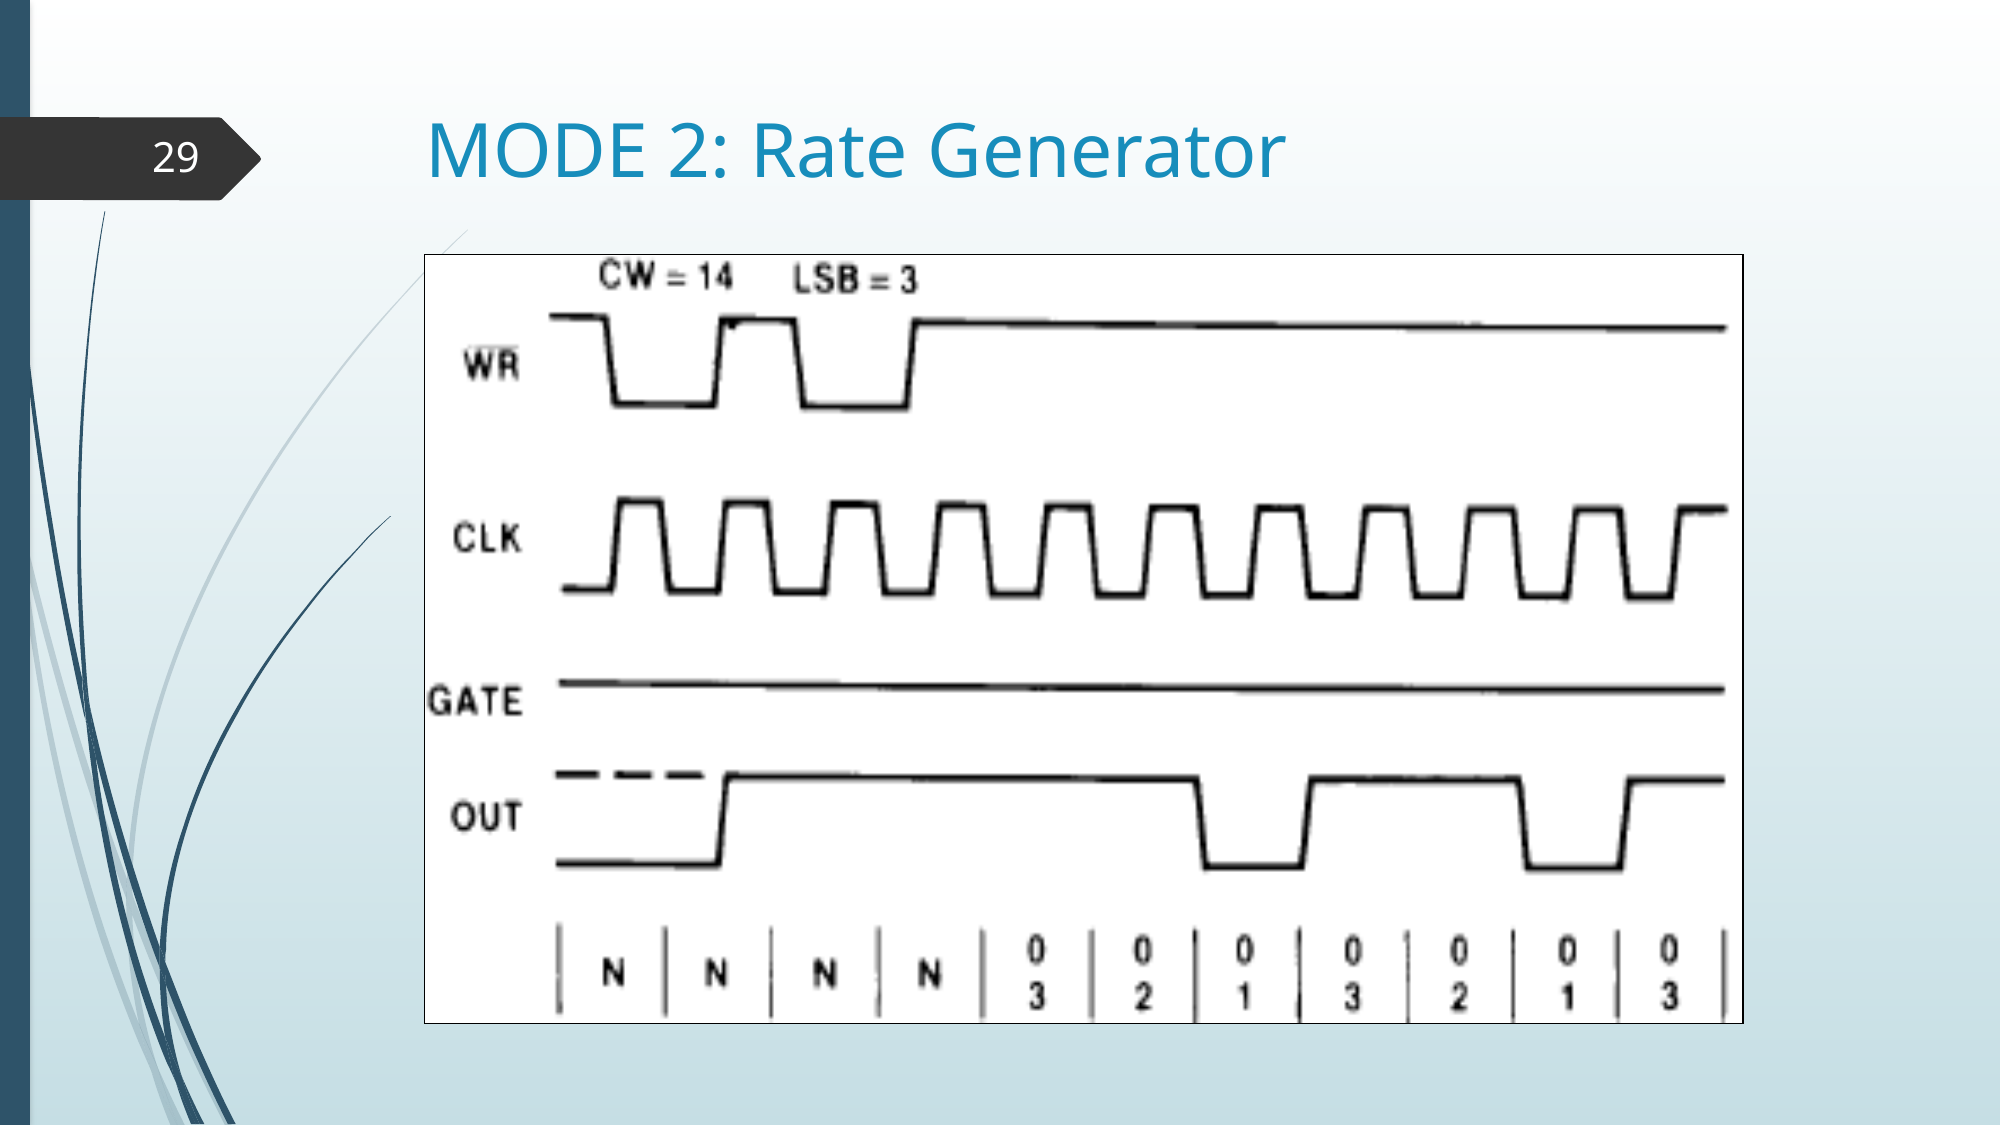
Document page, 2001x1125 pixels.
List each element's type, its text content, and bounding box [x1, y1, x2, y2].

title MODE 2: Rate Generator [425, 102, 1888, 313]
slide_number 29 [87, 129, 216, 190]
picture [425, 255, 1743, 1023]
